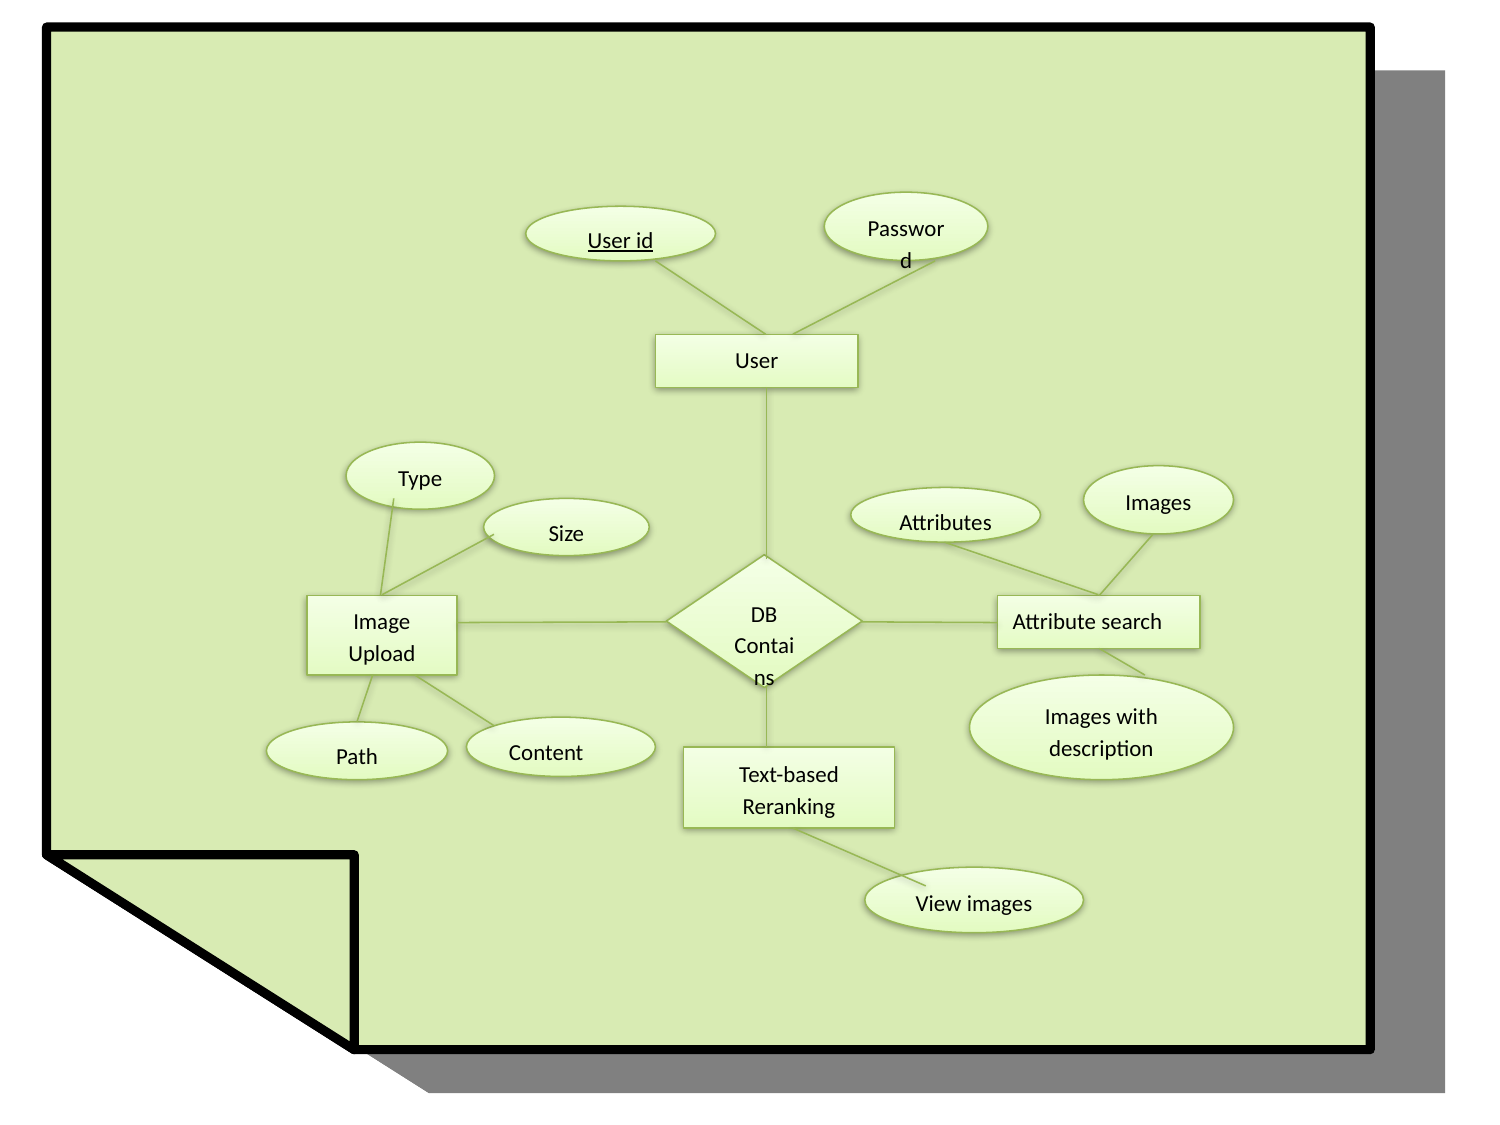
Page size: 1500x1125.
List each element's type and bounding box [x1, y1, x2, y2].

text_box [266, 191, 1234, 933]
